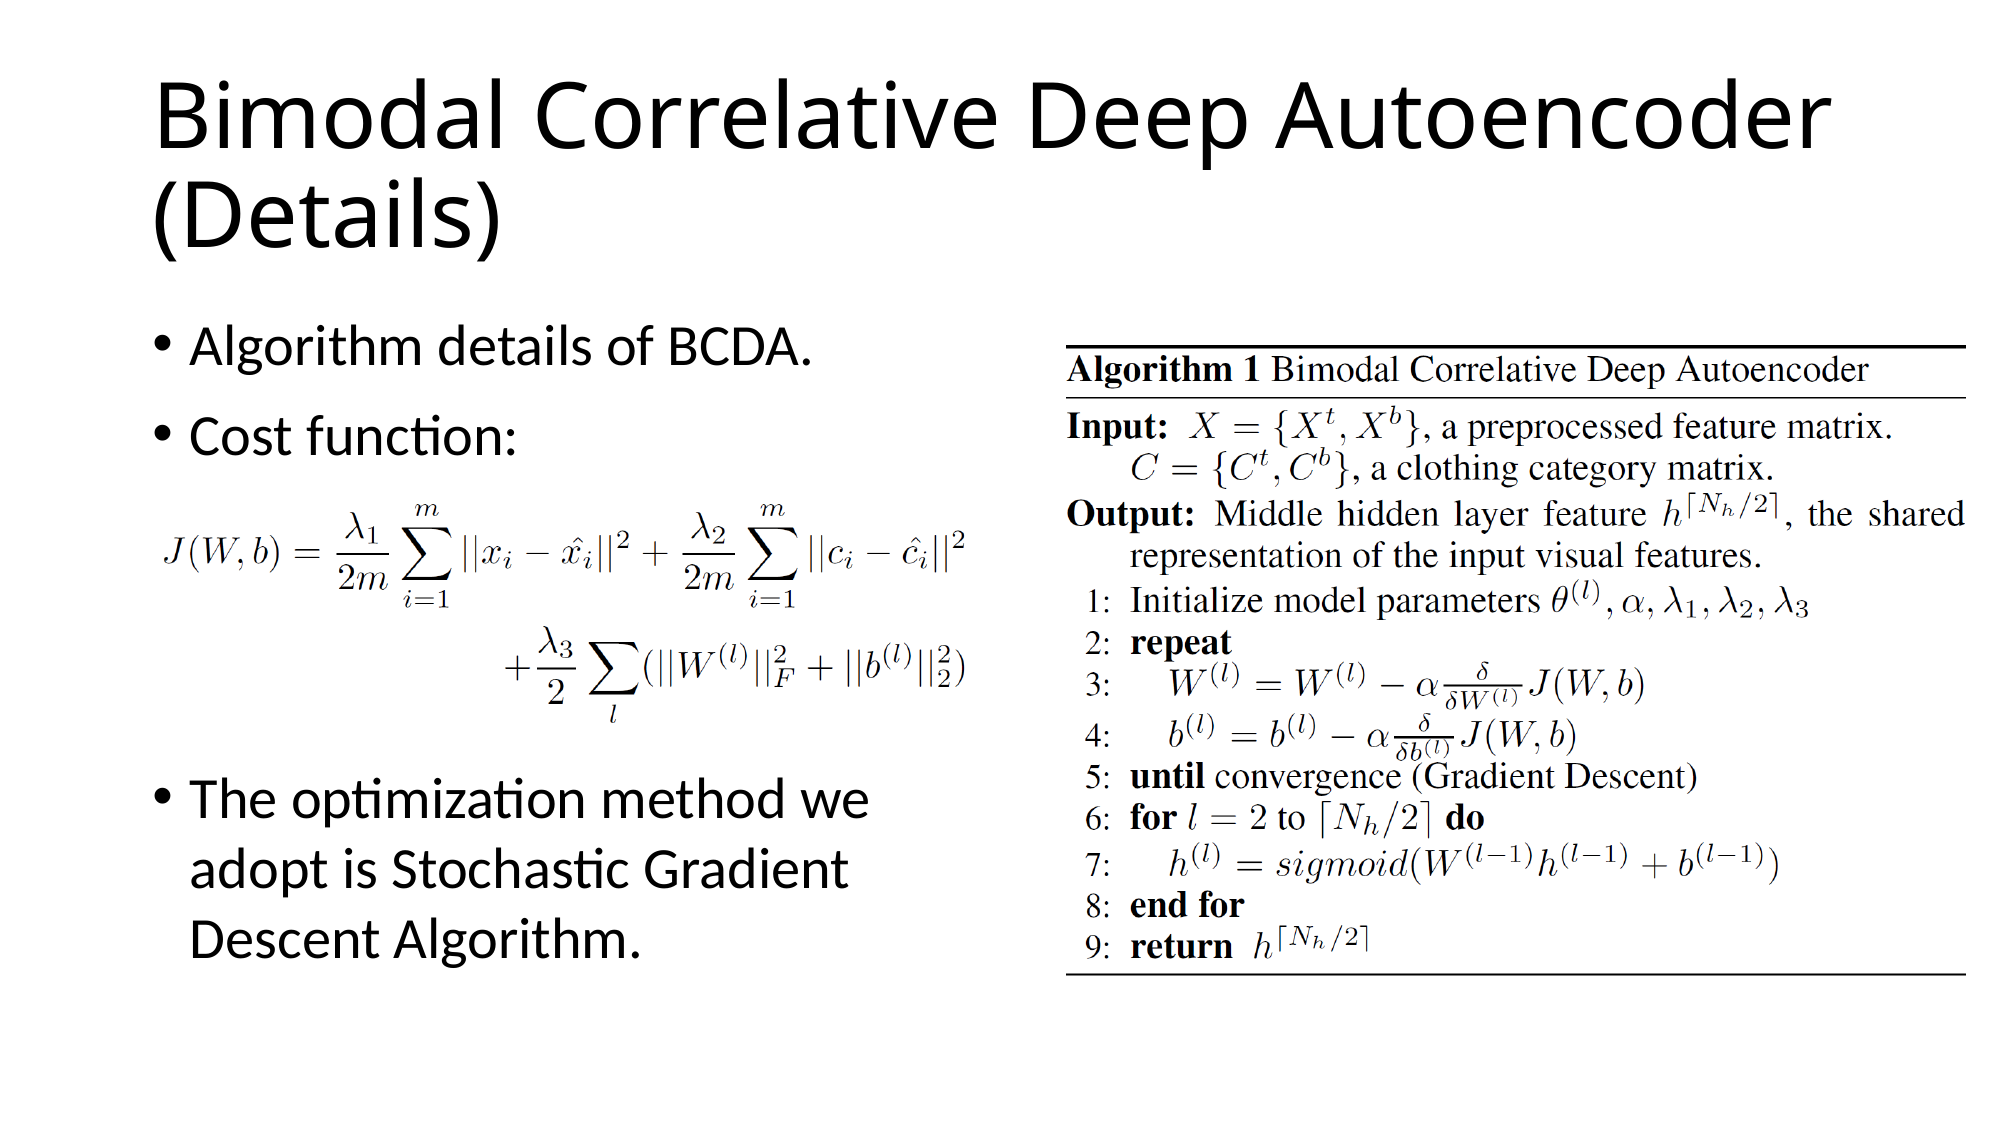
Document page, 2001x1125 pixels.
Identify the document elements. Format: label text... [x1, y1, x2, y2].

title Bimodal Correlative Deep Autoencoder (Details) [137, 59, 1976, 278]
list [1034, 322, 2000, 995]
picture [155, 502, 976, 741]
text_box Algorithm details of BCDA. Cost function: The optimization method we adopt is Stochastic Gradient Descent Algorithm. [137, 299, 957, 1105]
